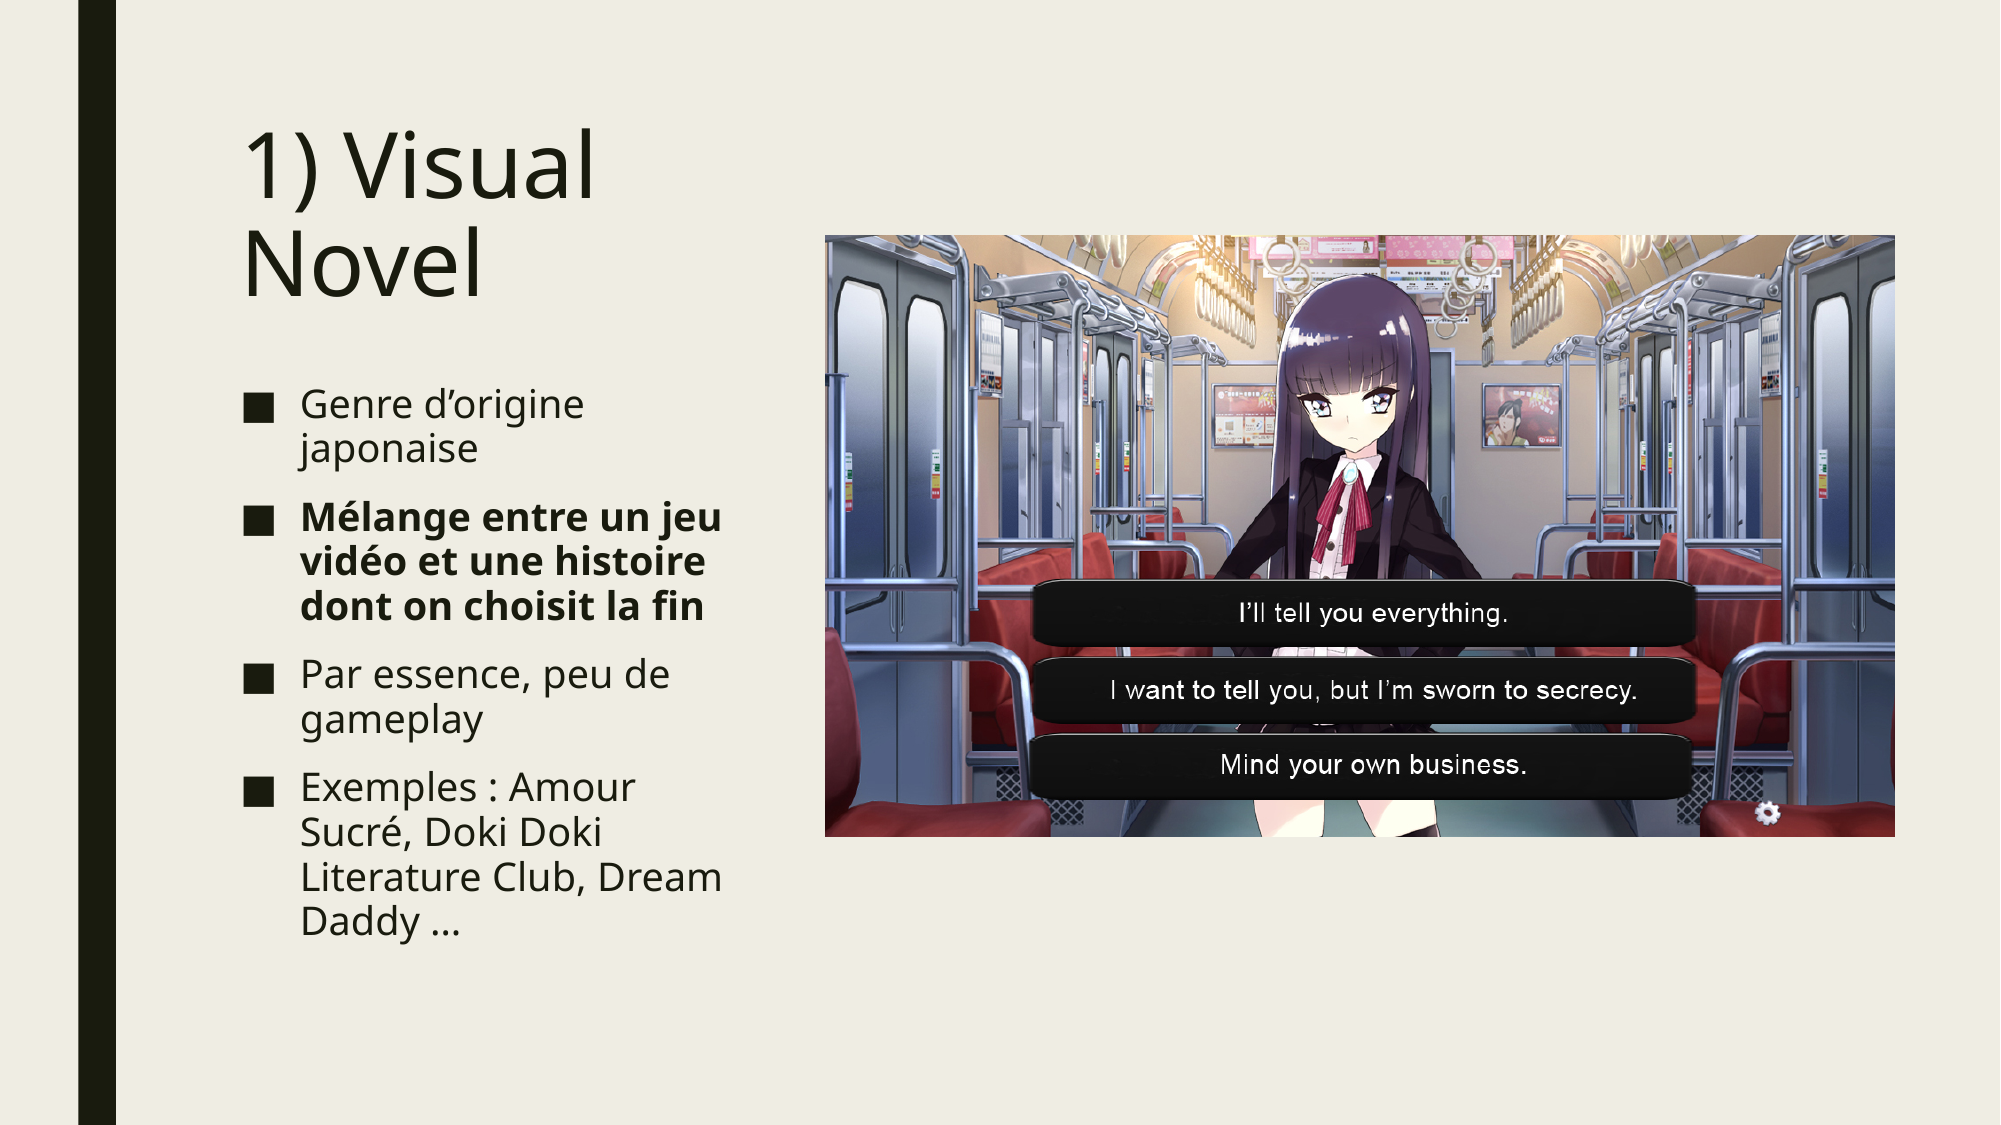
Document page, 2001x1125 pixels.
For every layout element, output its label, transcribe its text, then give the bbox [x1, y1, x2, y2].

picture [825, 235, 1895, 837]
list Genre d’origine japonaise Mélange entre un jeu vidéo et une histoire dont on choisit la fin Par essence, peu de gameplay Exemples : Amour Sucré, Doki Doki Literature Club, Dream Daddy … [225, 375, 764, 963]
title 1) Visual Novel [225, 112, 764, 357]
